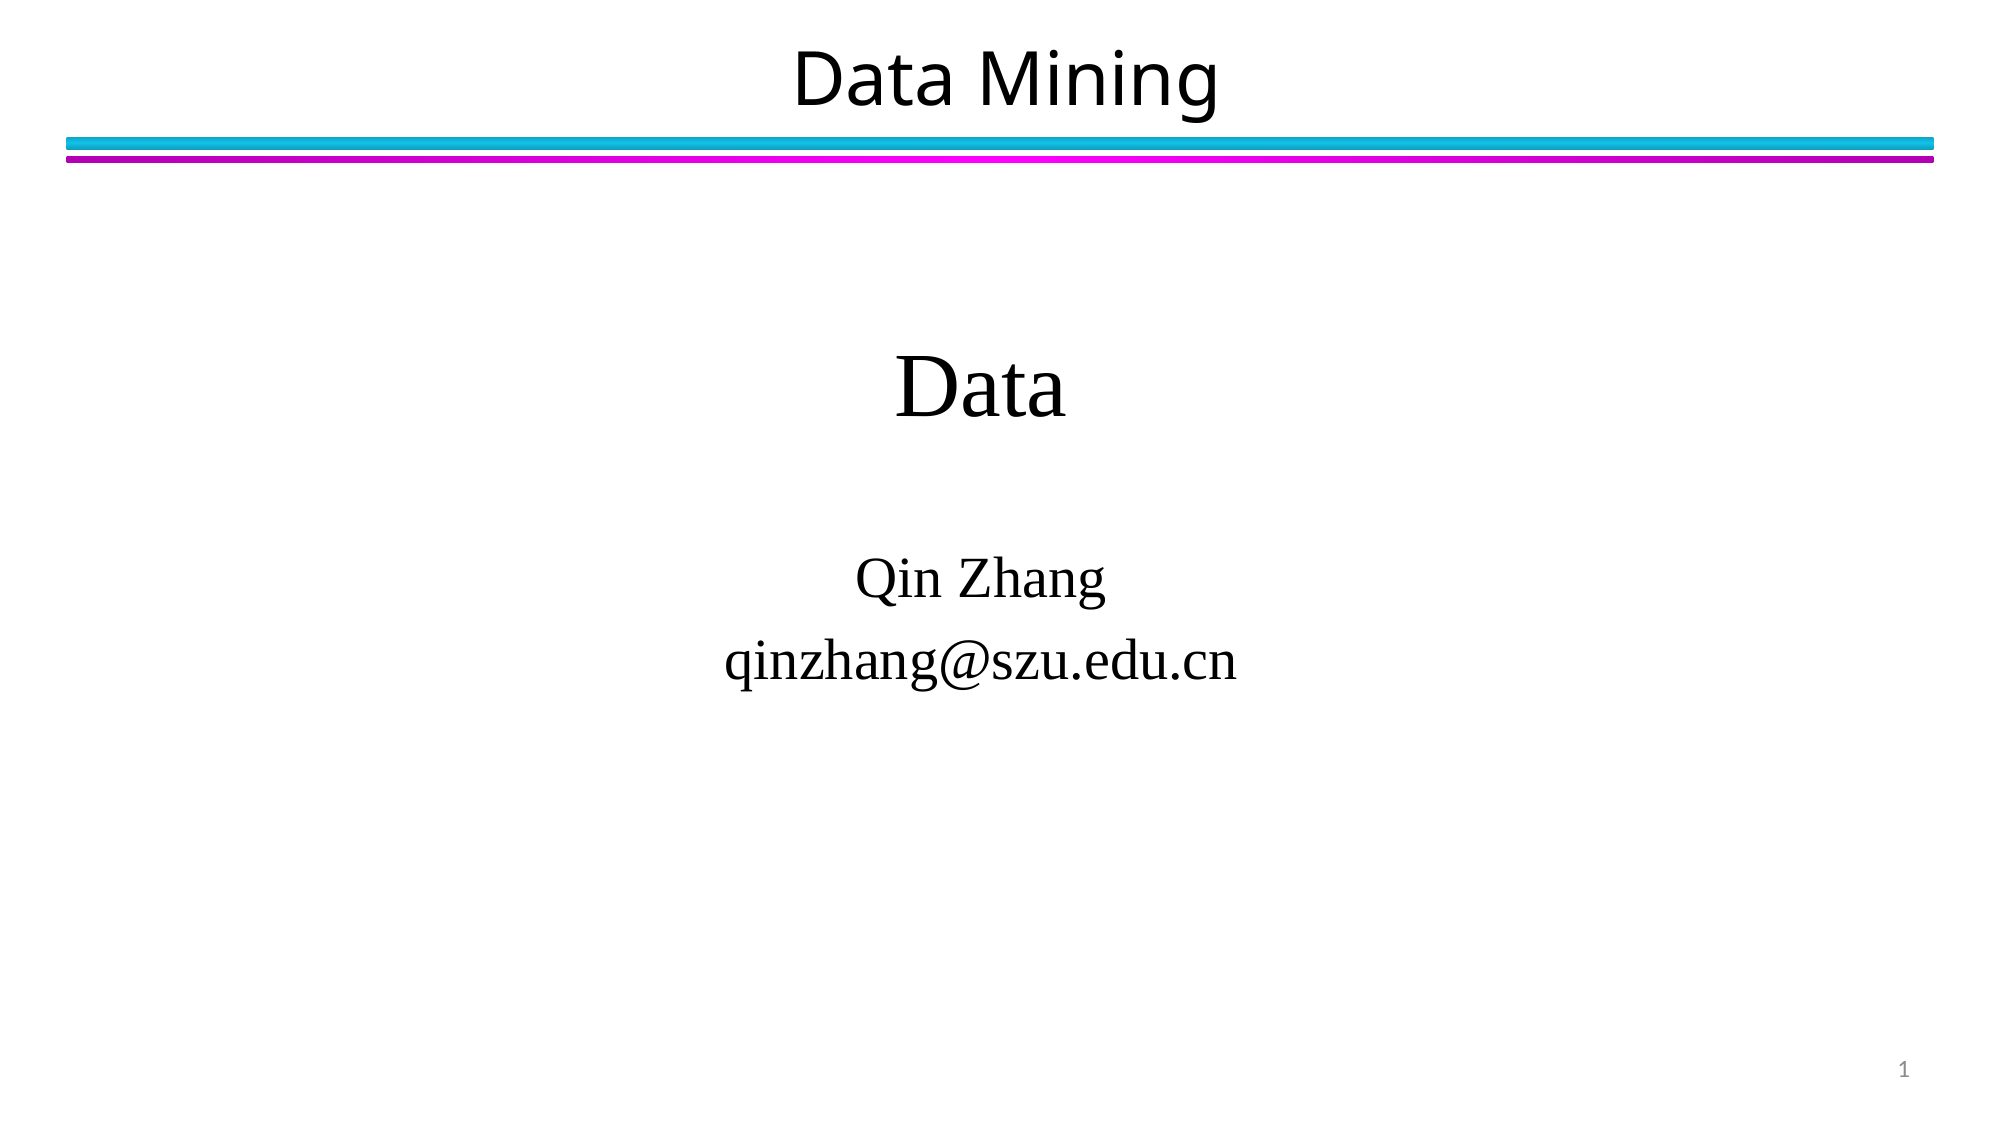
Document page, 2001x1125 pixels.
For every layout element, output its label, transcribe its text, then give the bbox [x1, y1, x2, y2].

text_box Data Qin Zhang qinzhang@szu.edu.cn [312, 317, 1650, 949]
slide_number 1 [1475, 1037, 1925, 1098]
title Data Mining [287, 12, 1725, 150]
